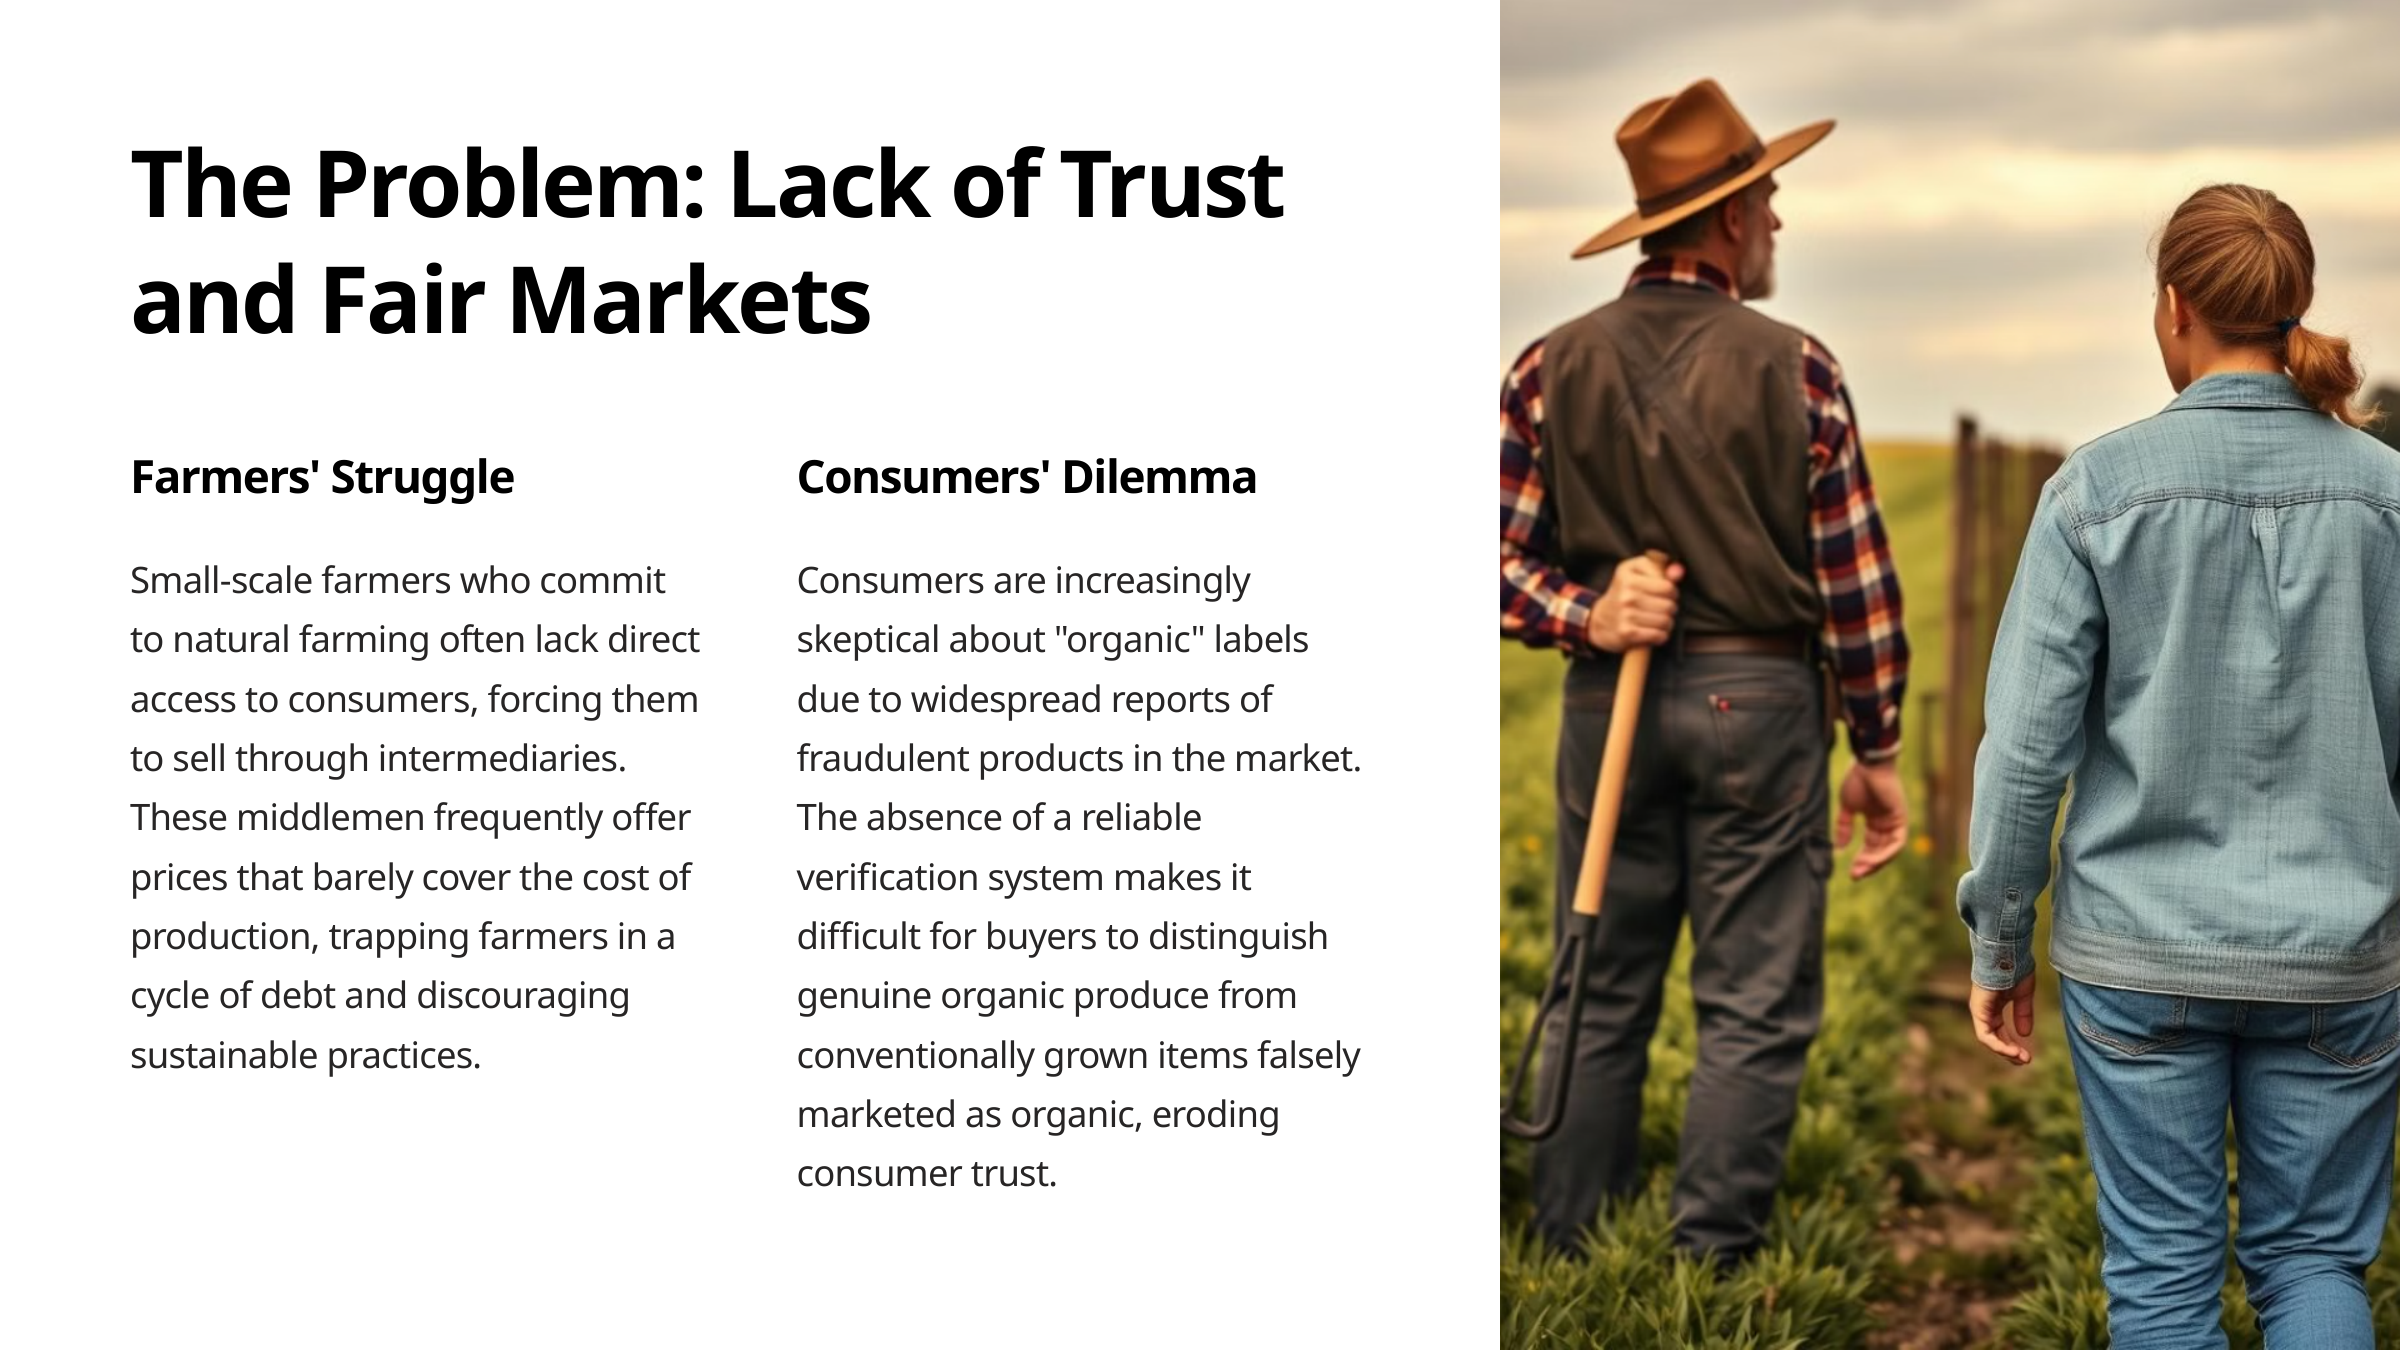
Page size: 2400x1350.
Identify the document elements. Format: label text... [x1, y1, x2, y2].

text_box Consumers' Dilemma [796, 445, 1262, 504]
text_box Farmers' Struggle [130, 445, 596, 504]
picture [1499, 0, 2400, 1350]
text_box Small-scale farmers who commit to natural farming often lack direct access to consumers, forcing them to sell through intermediaries. These middlemen frequently offer prices that barely cover the cost of production, trapping farmers in a cycle of debt and discouraging sustainable practices. [130, 541, 705, 1137]
text_box Consumers are increasingly skeptical about "organic" labels due to widespread reports of fraudulent products in the market. The absence of a reliable verification system makes it difficult for buyers to distinguish genuine organic produce from conventionally grown items falsely marketed as organic, eroding consumer trust. [796, 541, 1371, 1197]
text_box The Problem: Lack of Trust and Fair Markets [130, 120, 1370, 353]
